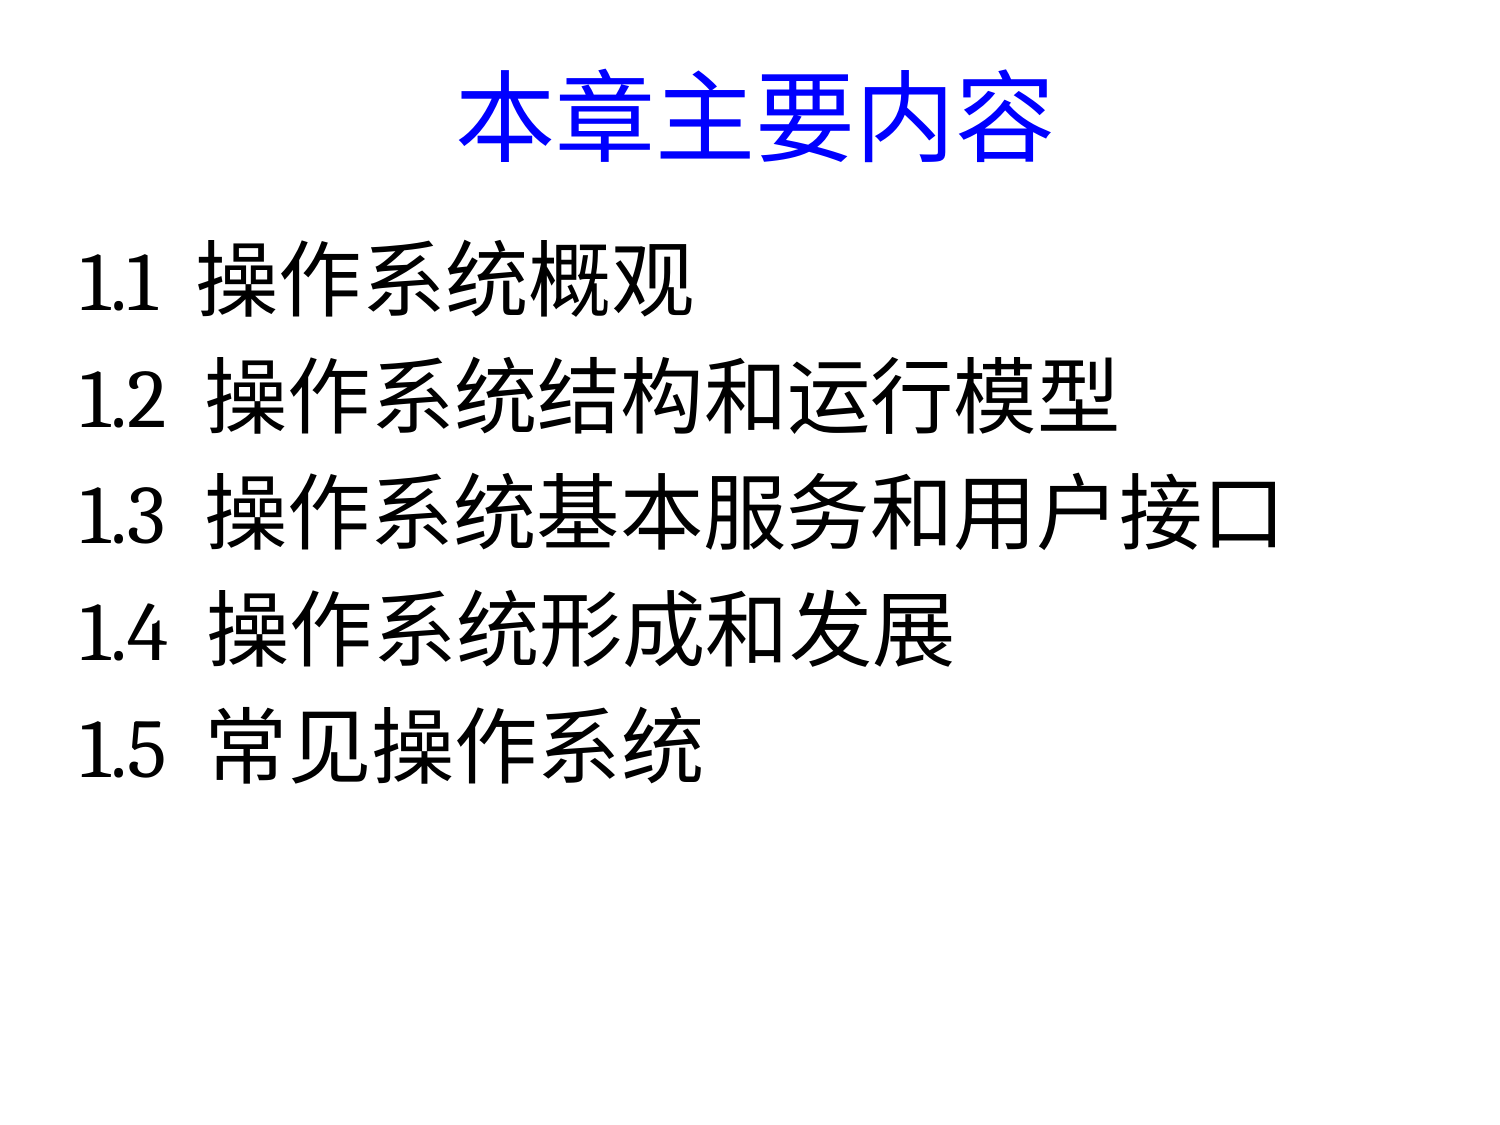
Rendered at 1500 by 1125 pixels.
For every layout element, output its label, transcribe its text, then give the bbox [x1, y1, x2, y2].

title 本章主要内容 [64, 20, 1448, 209]
list 1.1 操作系统概观 1.2 操作系统结构和运行模型 1.3 操作系统基本服务和用户接口 1.4 操作系统形成和发展 1.5 常见操作系统 [64, 219, 1448, 1012]
